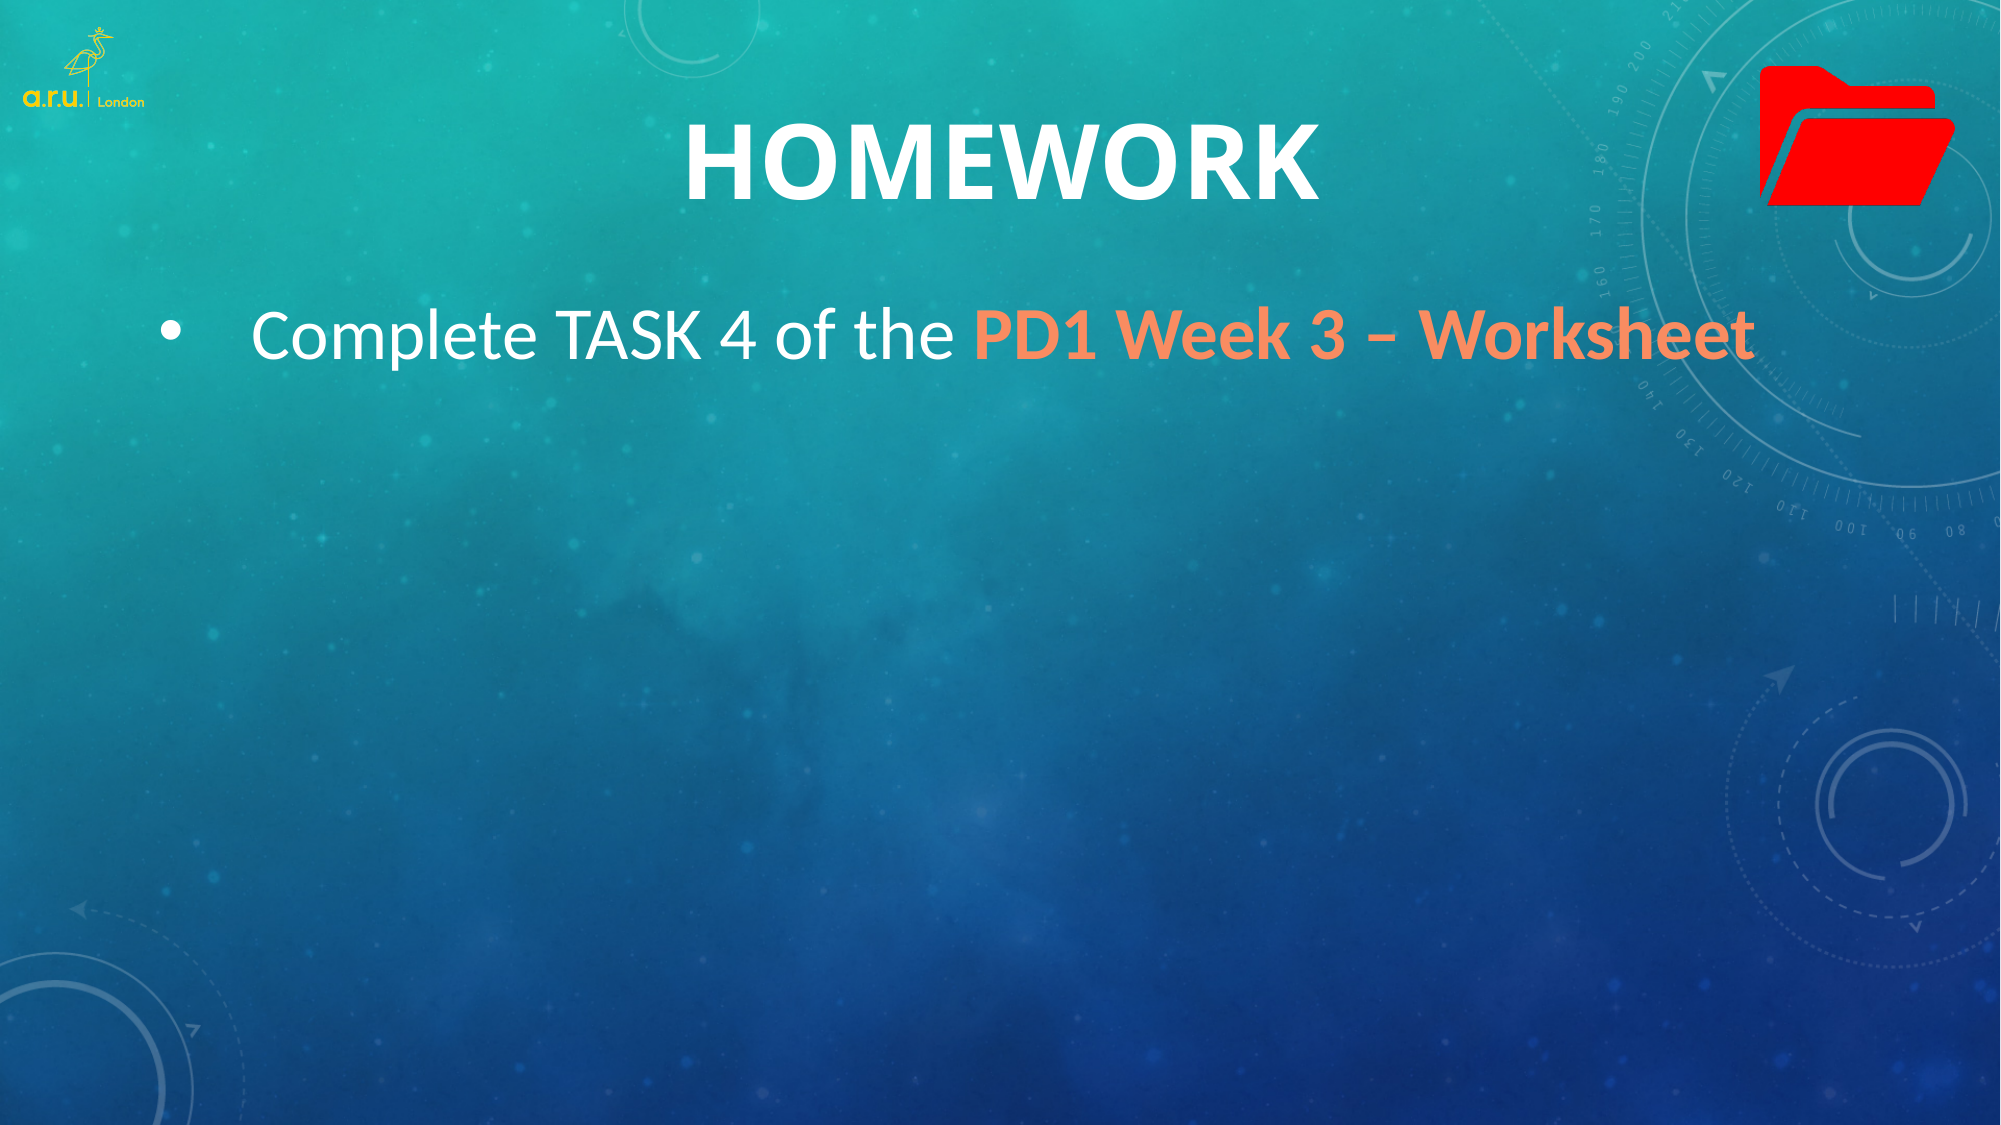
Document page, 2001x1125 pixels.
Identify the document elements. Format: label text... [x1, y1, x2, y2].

title HOMEWORK [169, 38, 1831, 277]
picture [0, 0, 2001, 1125]
text_box Complete TASK 4 of the PD1 Week 3 – Worksheet [143, 277, 1927, 560]
